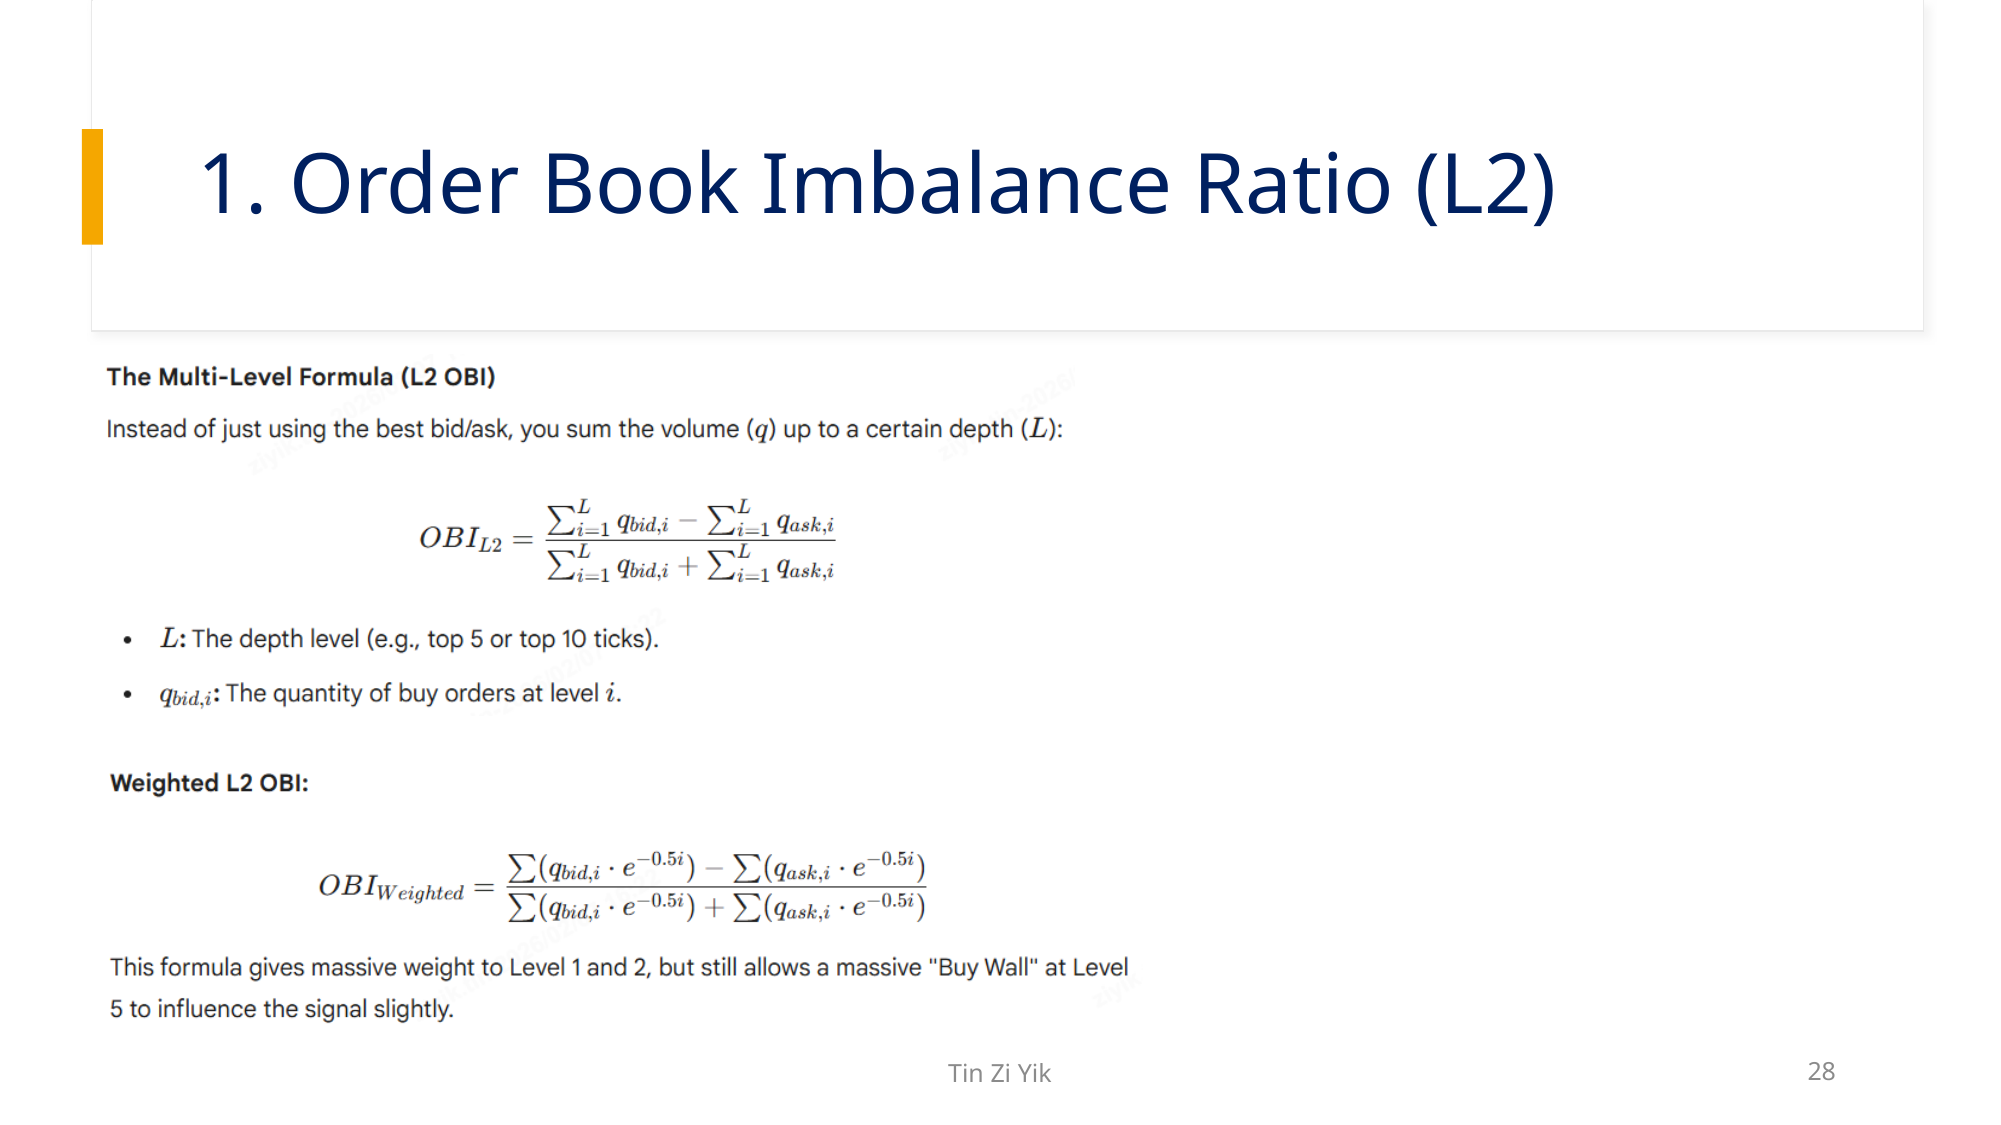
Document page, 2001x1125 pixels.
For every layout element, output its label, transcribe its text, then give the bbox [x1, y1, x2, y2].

slide_number 28 [1401, 1042, 1851, 1103]
picture [101, 764, 1143, 1035]
title 1. Order Book Imbalance Ratio (L2) [183, 90, 1909, 284]
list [101, 354, 1075, 717]
footer Tin Zi Yik [662, 1042, 1338, 1103]
